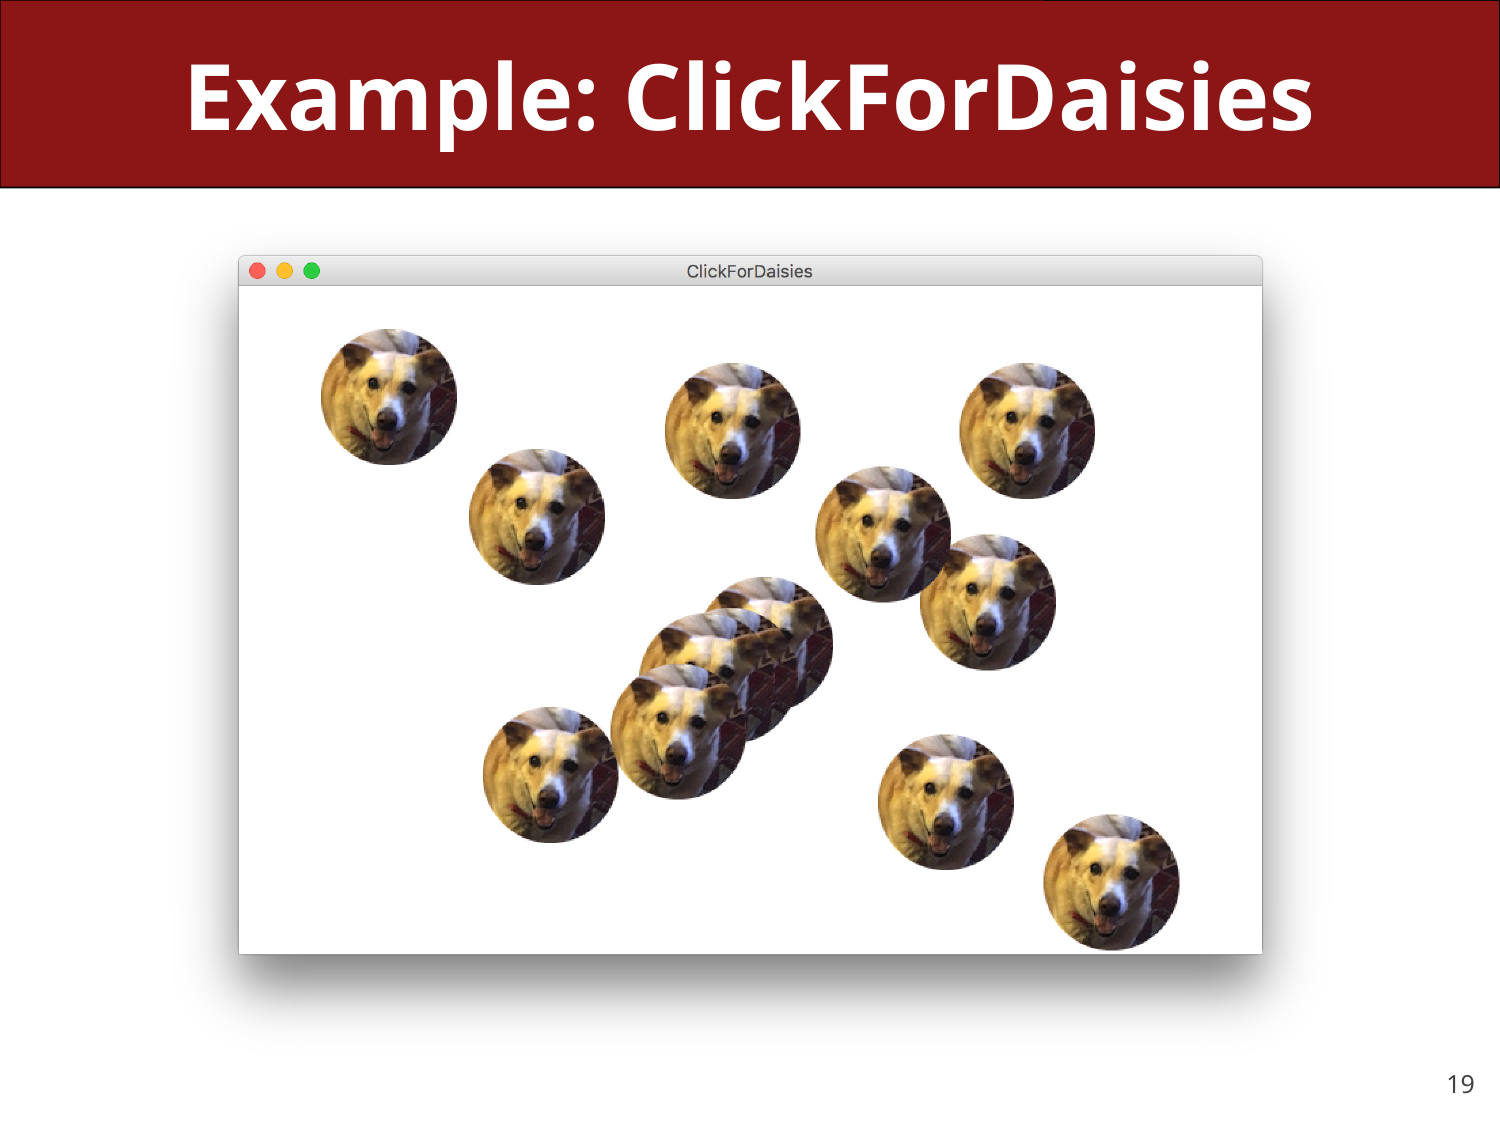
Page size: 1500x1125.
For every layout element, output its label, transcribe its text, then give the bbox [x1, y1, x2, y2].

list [161, 212, 1338, 1063]
title Example: ClickForDaisies [75, 0, 1425, 188]
